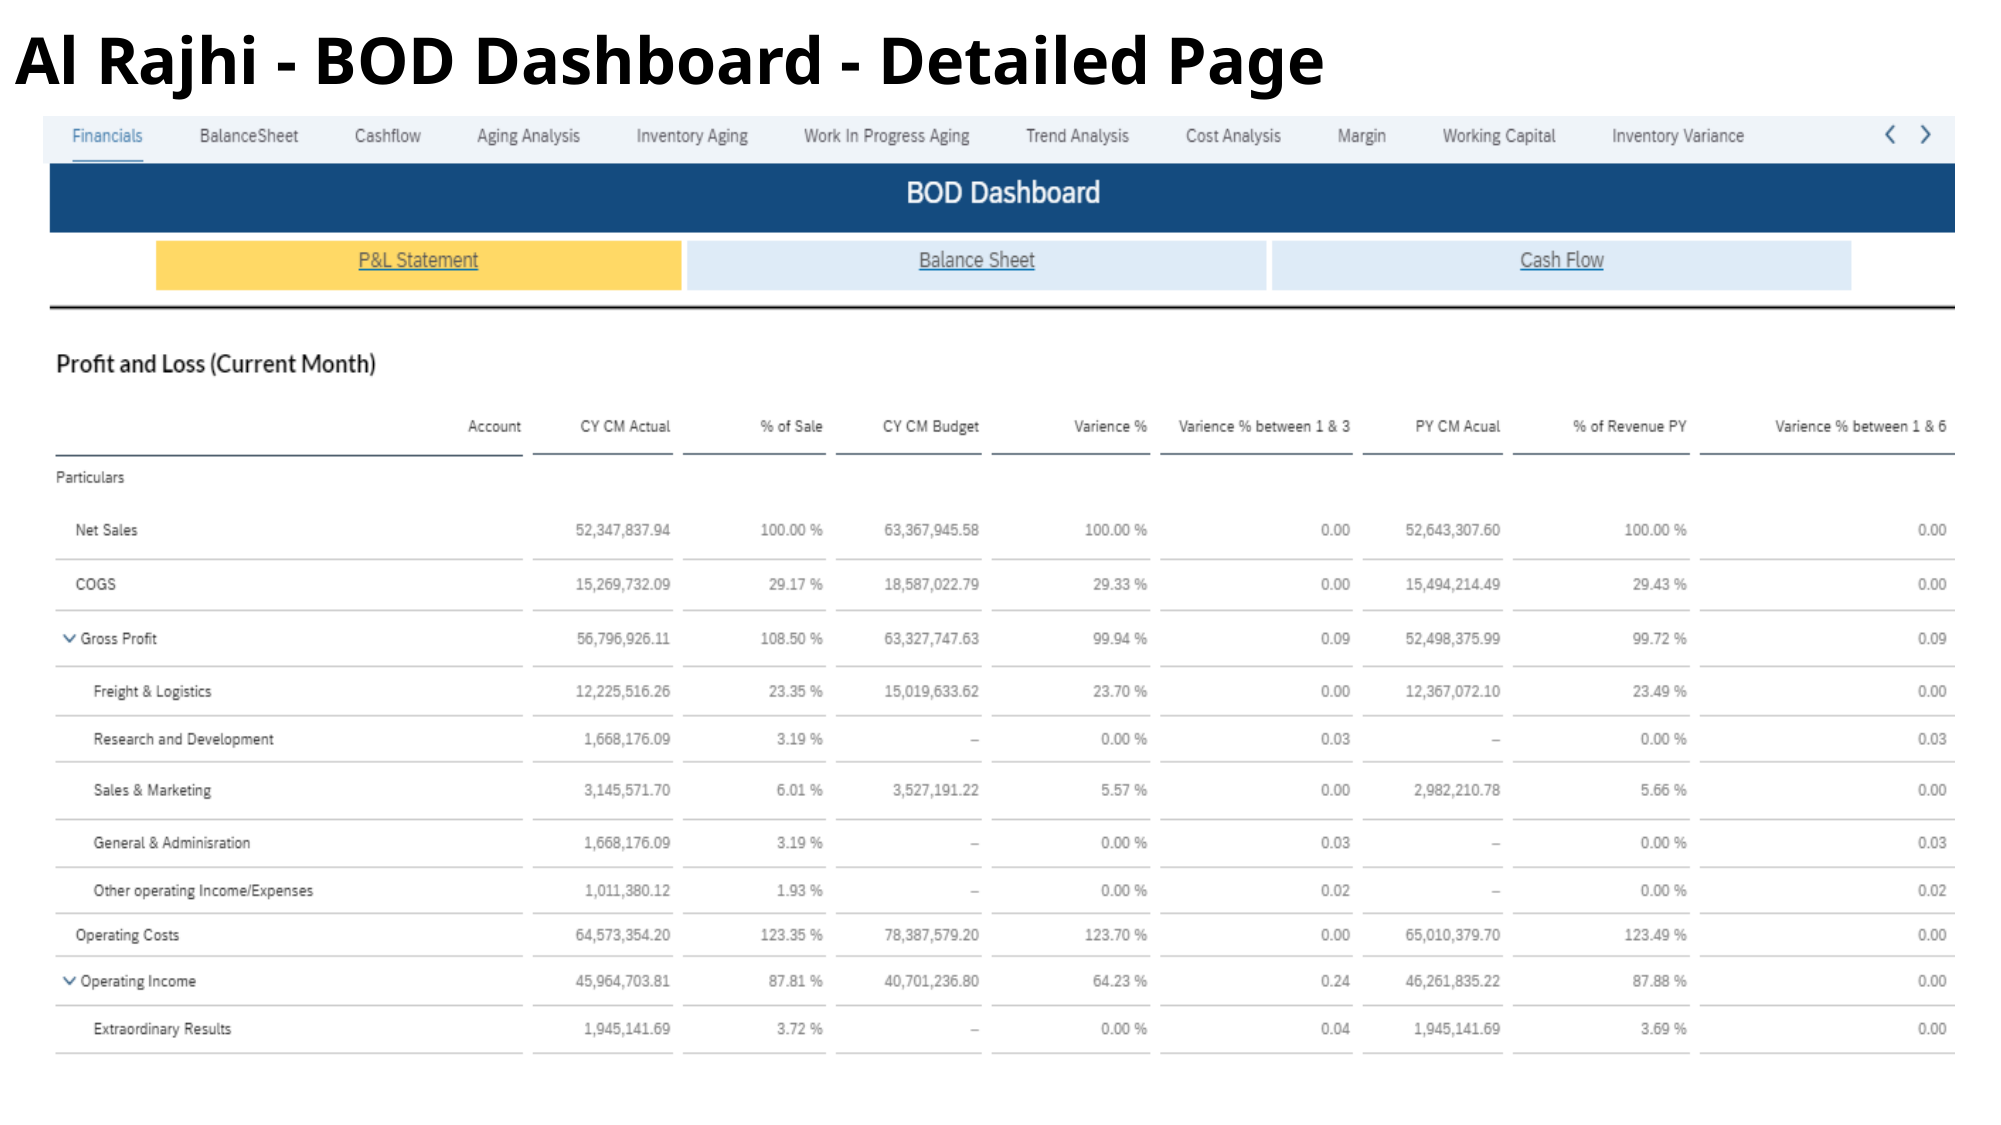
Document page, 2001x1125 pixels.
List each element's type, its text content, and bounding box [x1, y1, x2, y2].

picture [43, 116, 1955, 1056]
title Al Rajhi - BOD Dashboard - Detailed Page [0, 16, 2000, 106]
